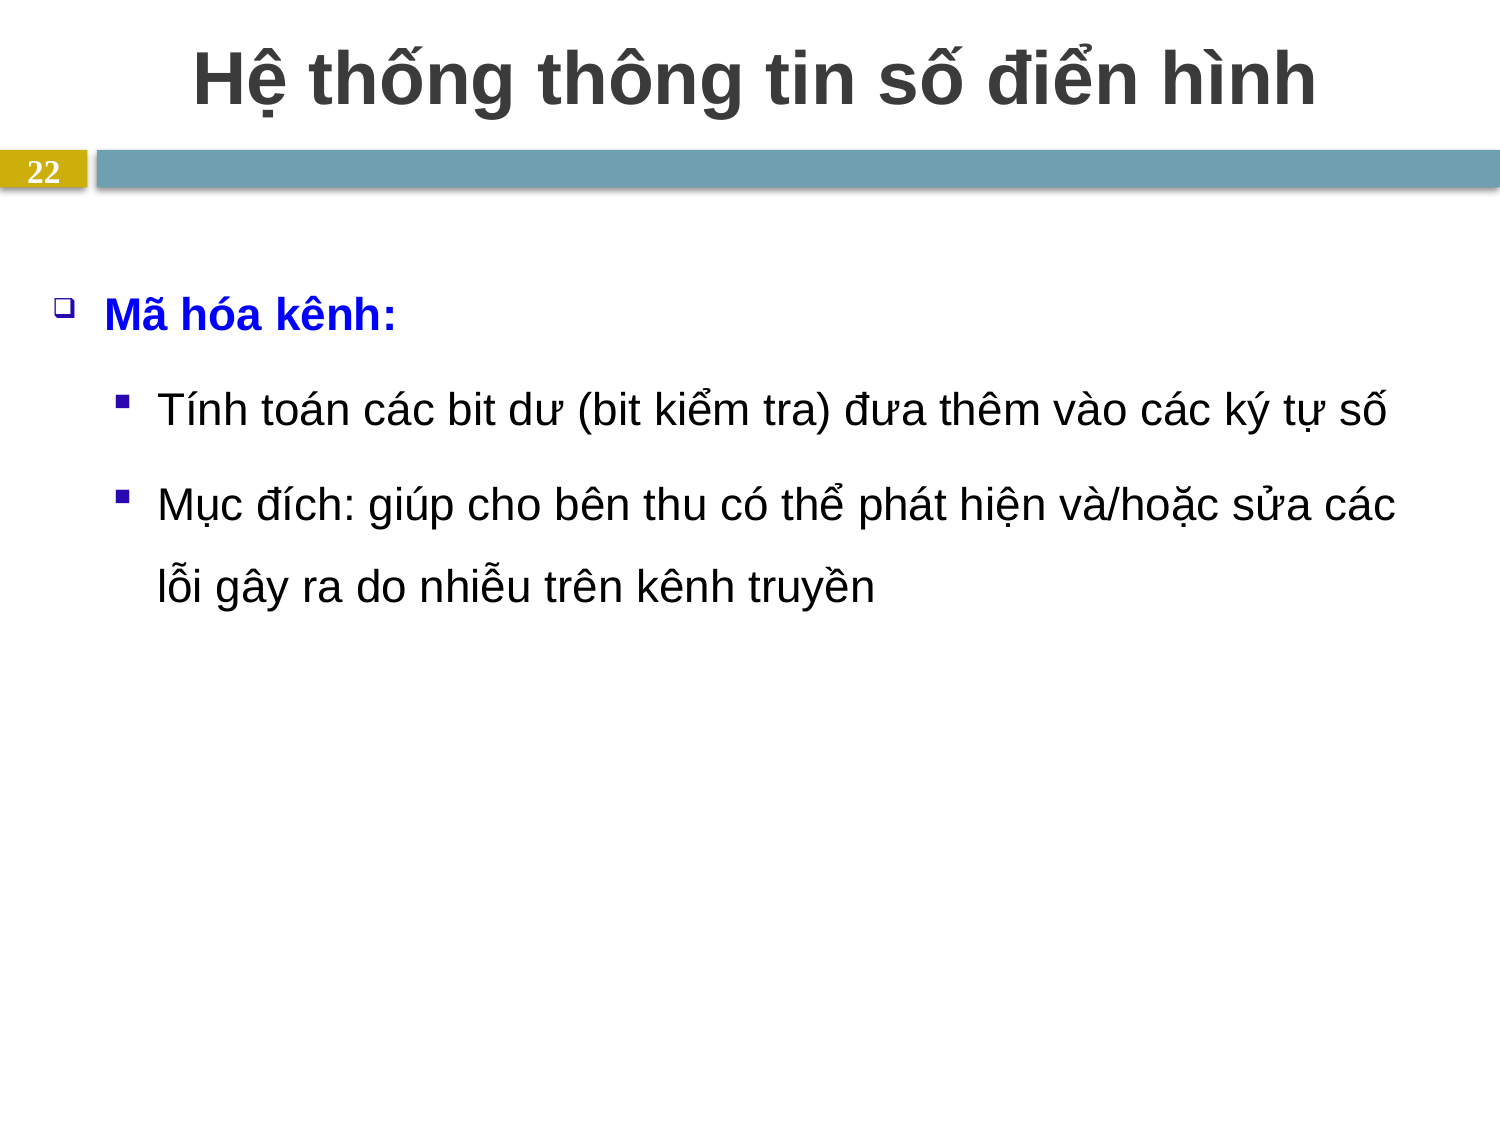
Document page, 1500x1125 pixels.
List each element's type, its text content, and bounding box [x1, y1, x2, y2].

list Mã hóa kênh: Tính toán các bit dư (bit kiểm tra) đưa thêm vào các ký tự số Mục đích: giúp cho bên thu có thể phát hiện và/hoặc sửa các lỗi gây ra do nhiễu trên kênh truyền [37, 249, 1463, 725]
text_box Hệ thống thông tin số điển hình [49, 0, 1463, 150]
slide_number 22 [0, 149, 88, 191]
